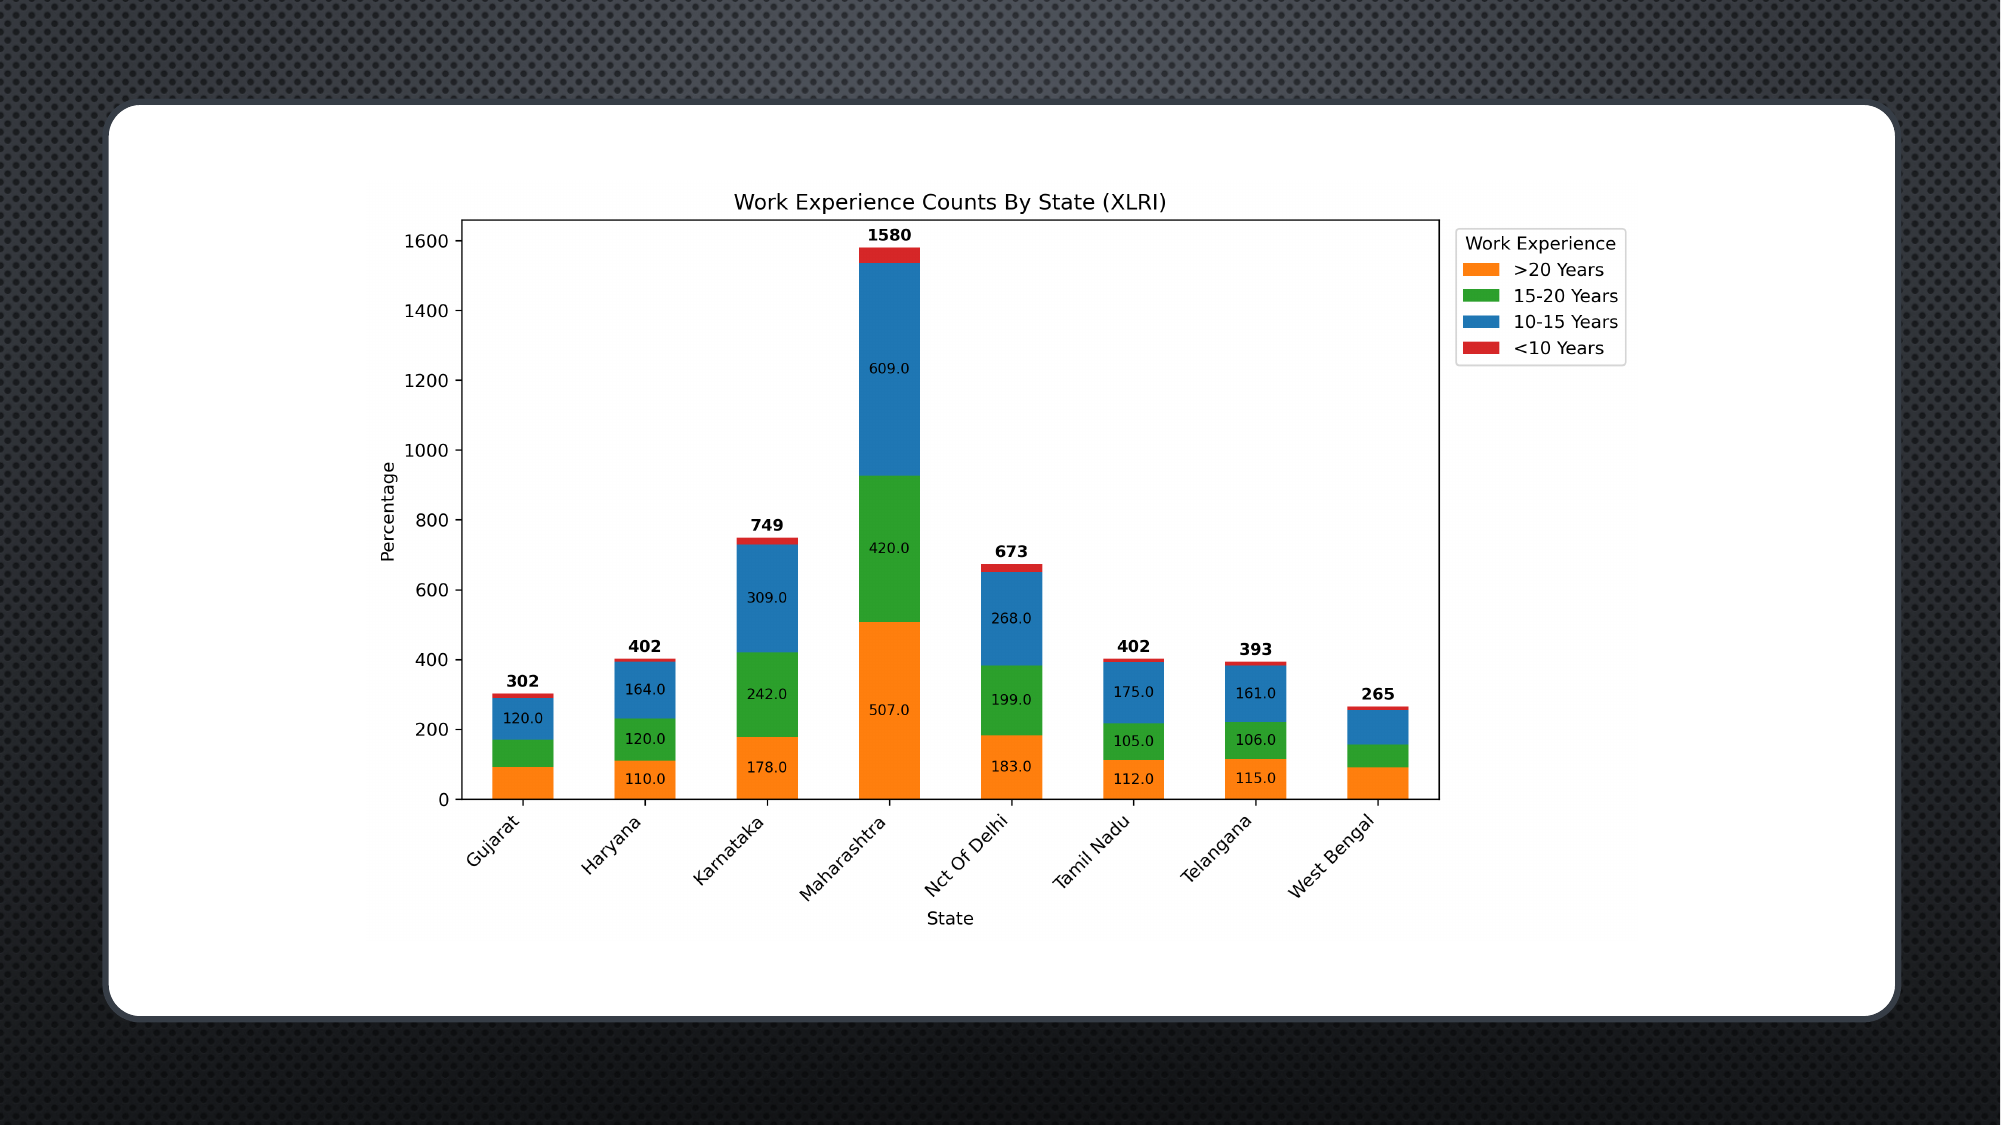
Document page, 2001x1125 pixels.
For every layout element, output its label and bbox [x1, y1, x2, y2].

picture [366, 180, 1638, 941]
text_box [103, 100, 1900, 1021]
